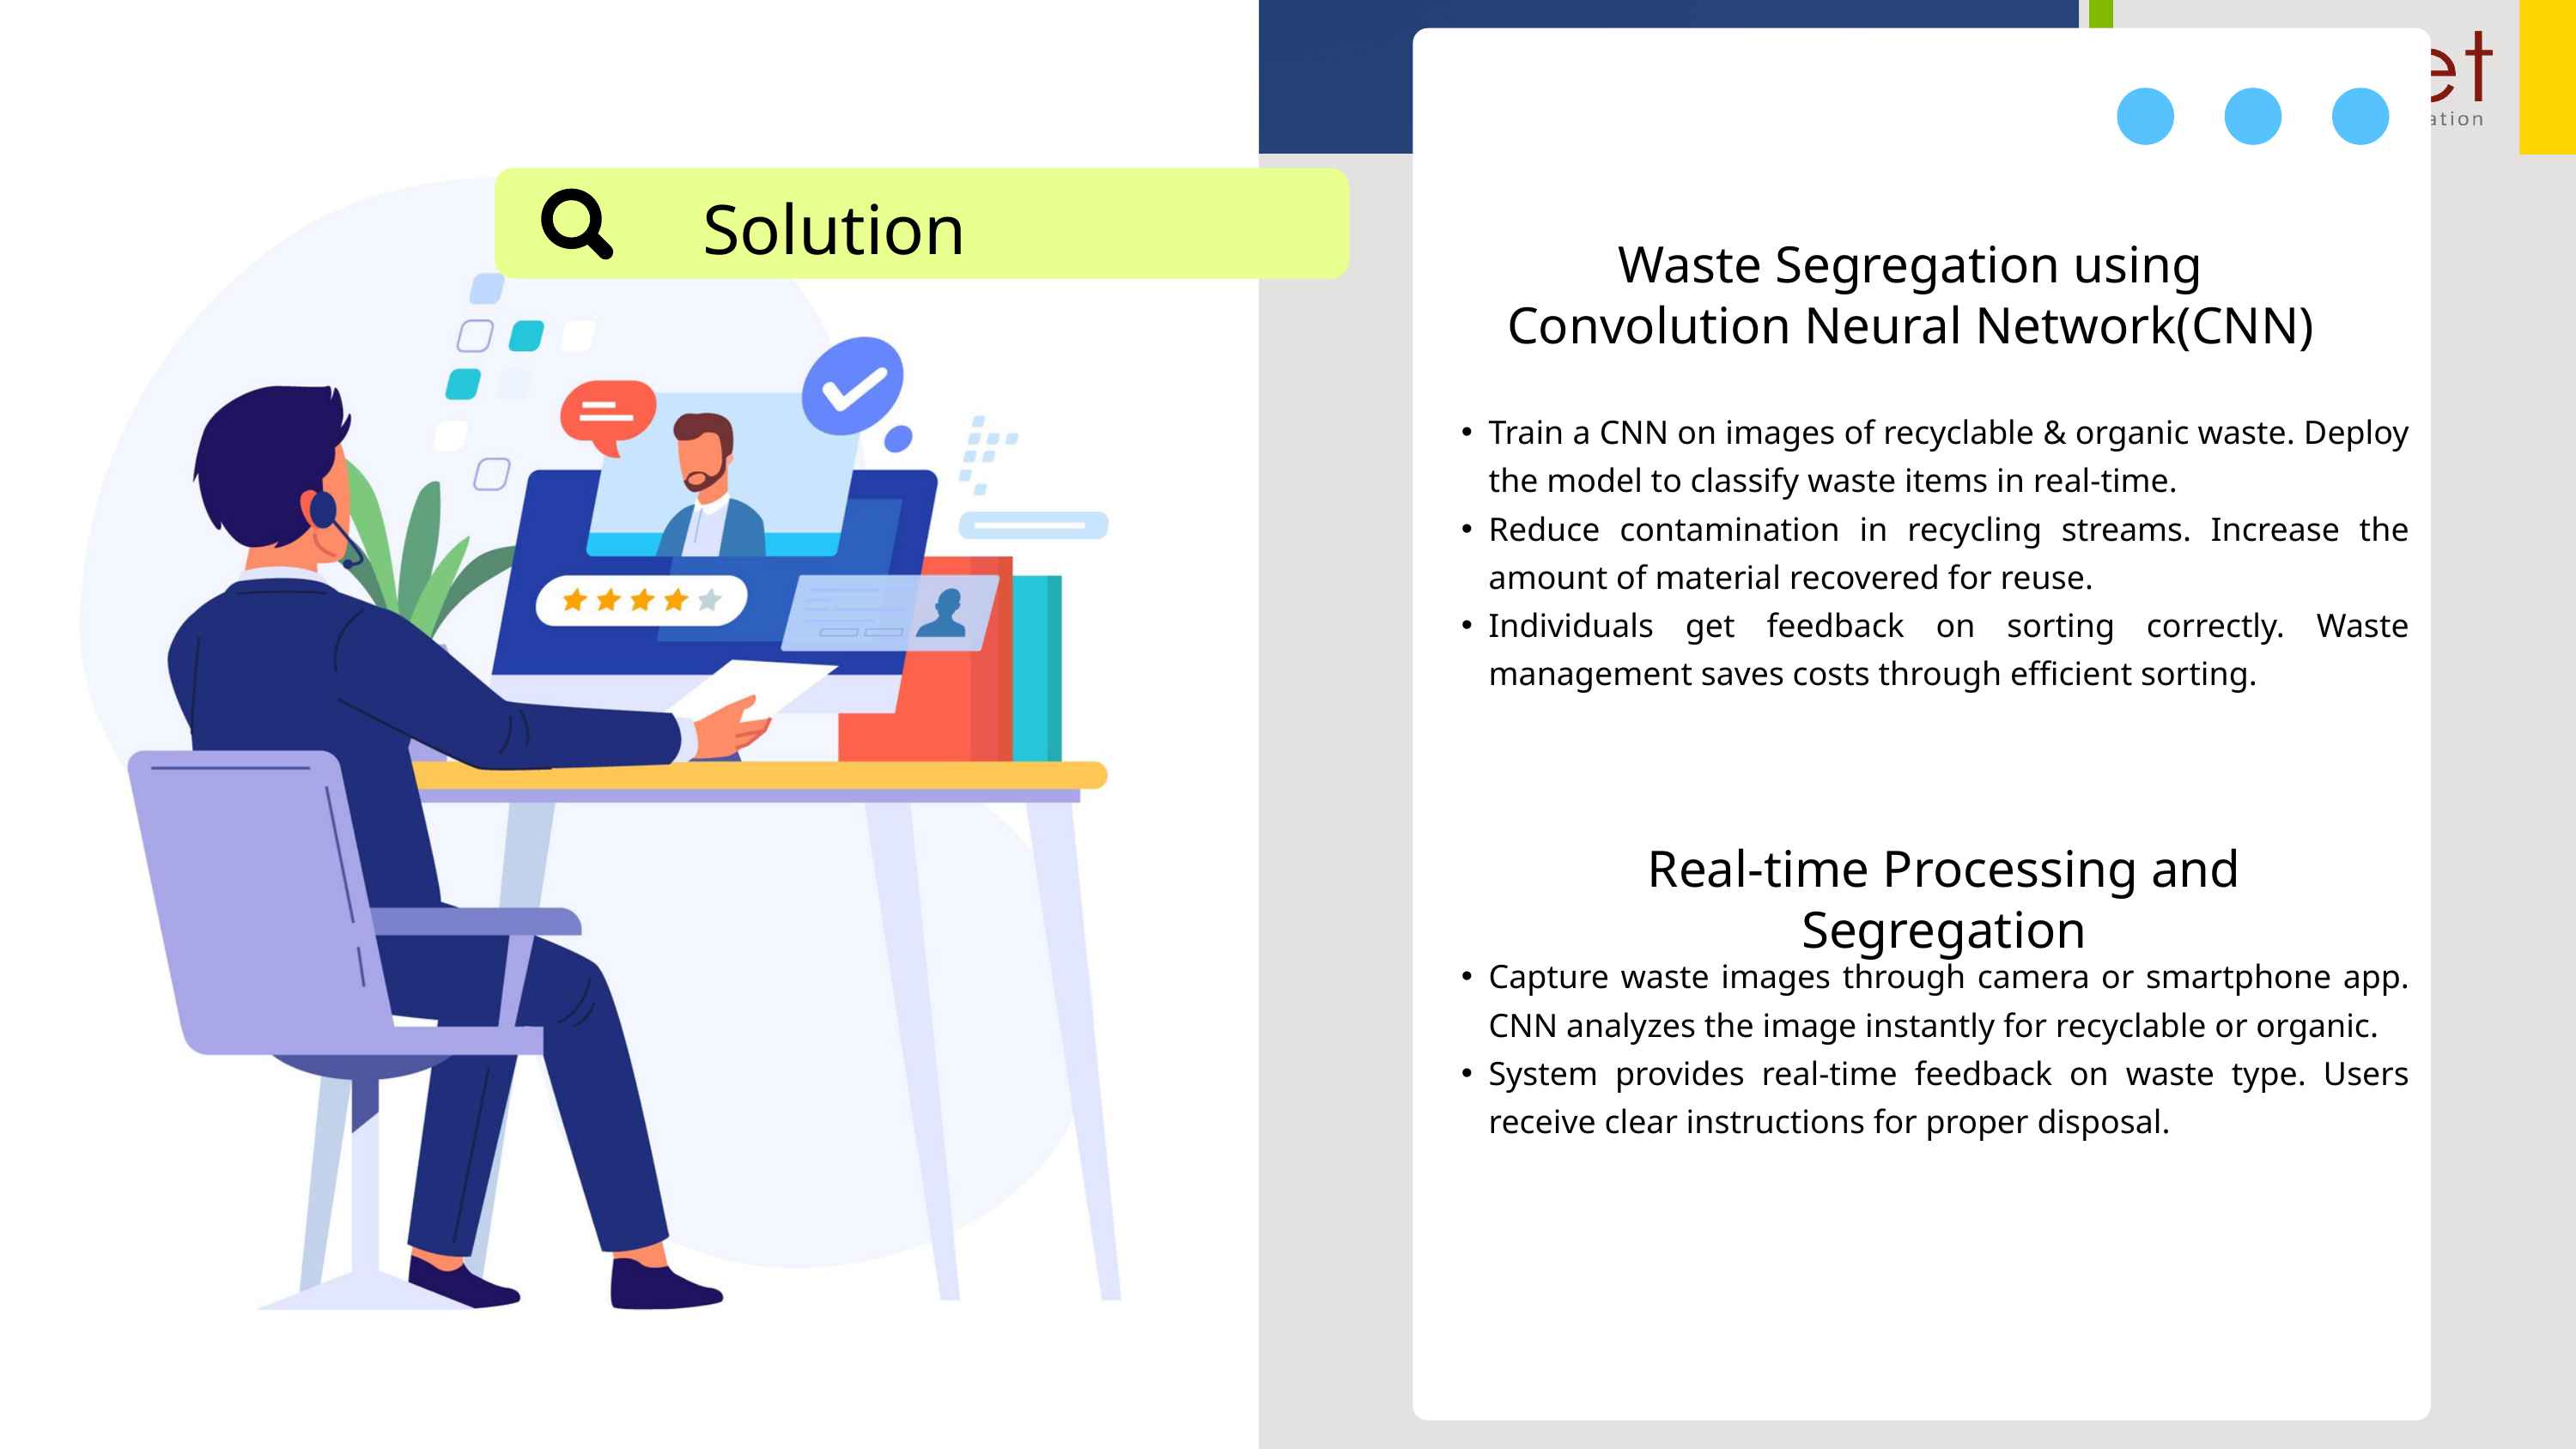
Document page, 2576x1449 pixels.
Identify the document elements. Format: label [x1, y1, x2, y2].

text_box [494, 167, 1350, 279]
text_box [2117, 87, 2390, 145]
text_box [0, 0, 1260, 1449]
text_box [1413, 27, 2432, 1421]
picture [2128, 16, 2509, 138]
